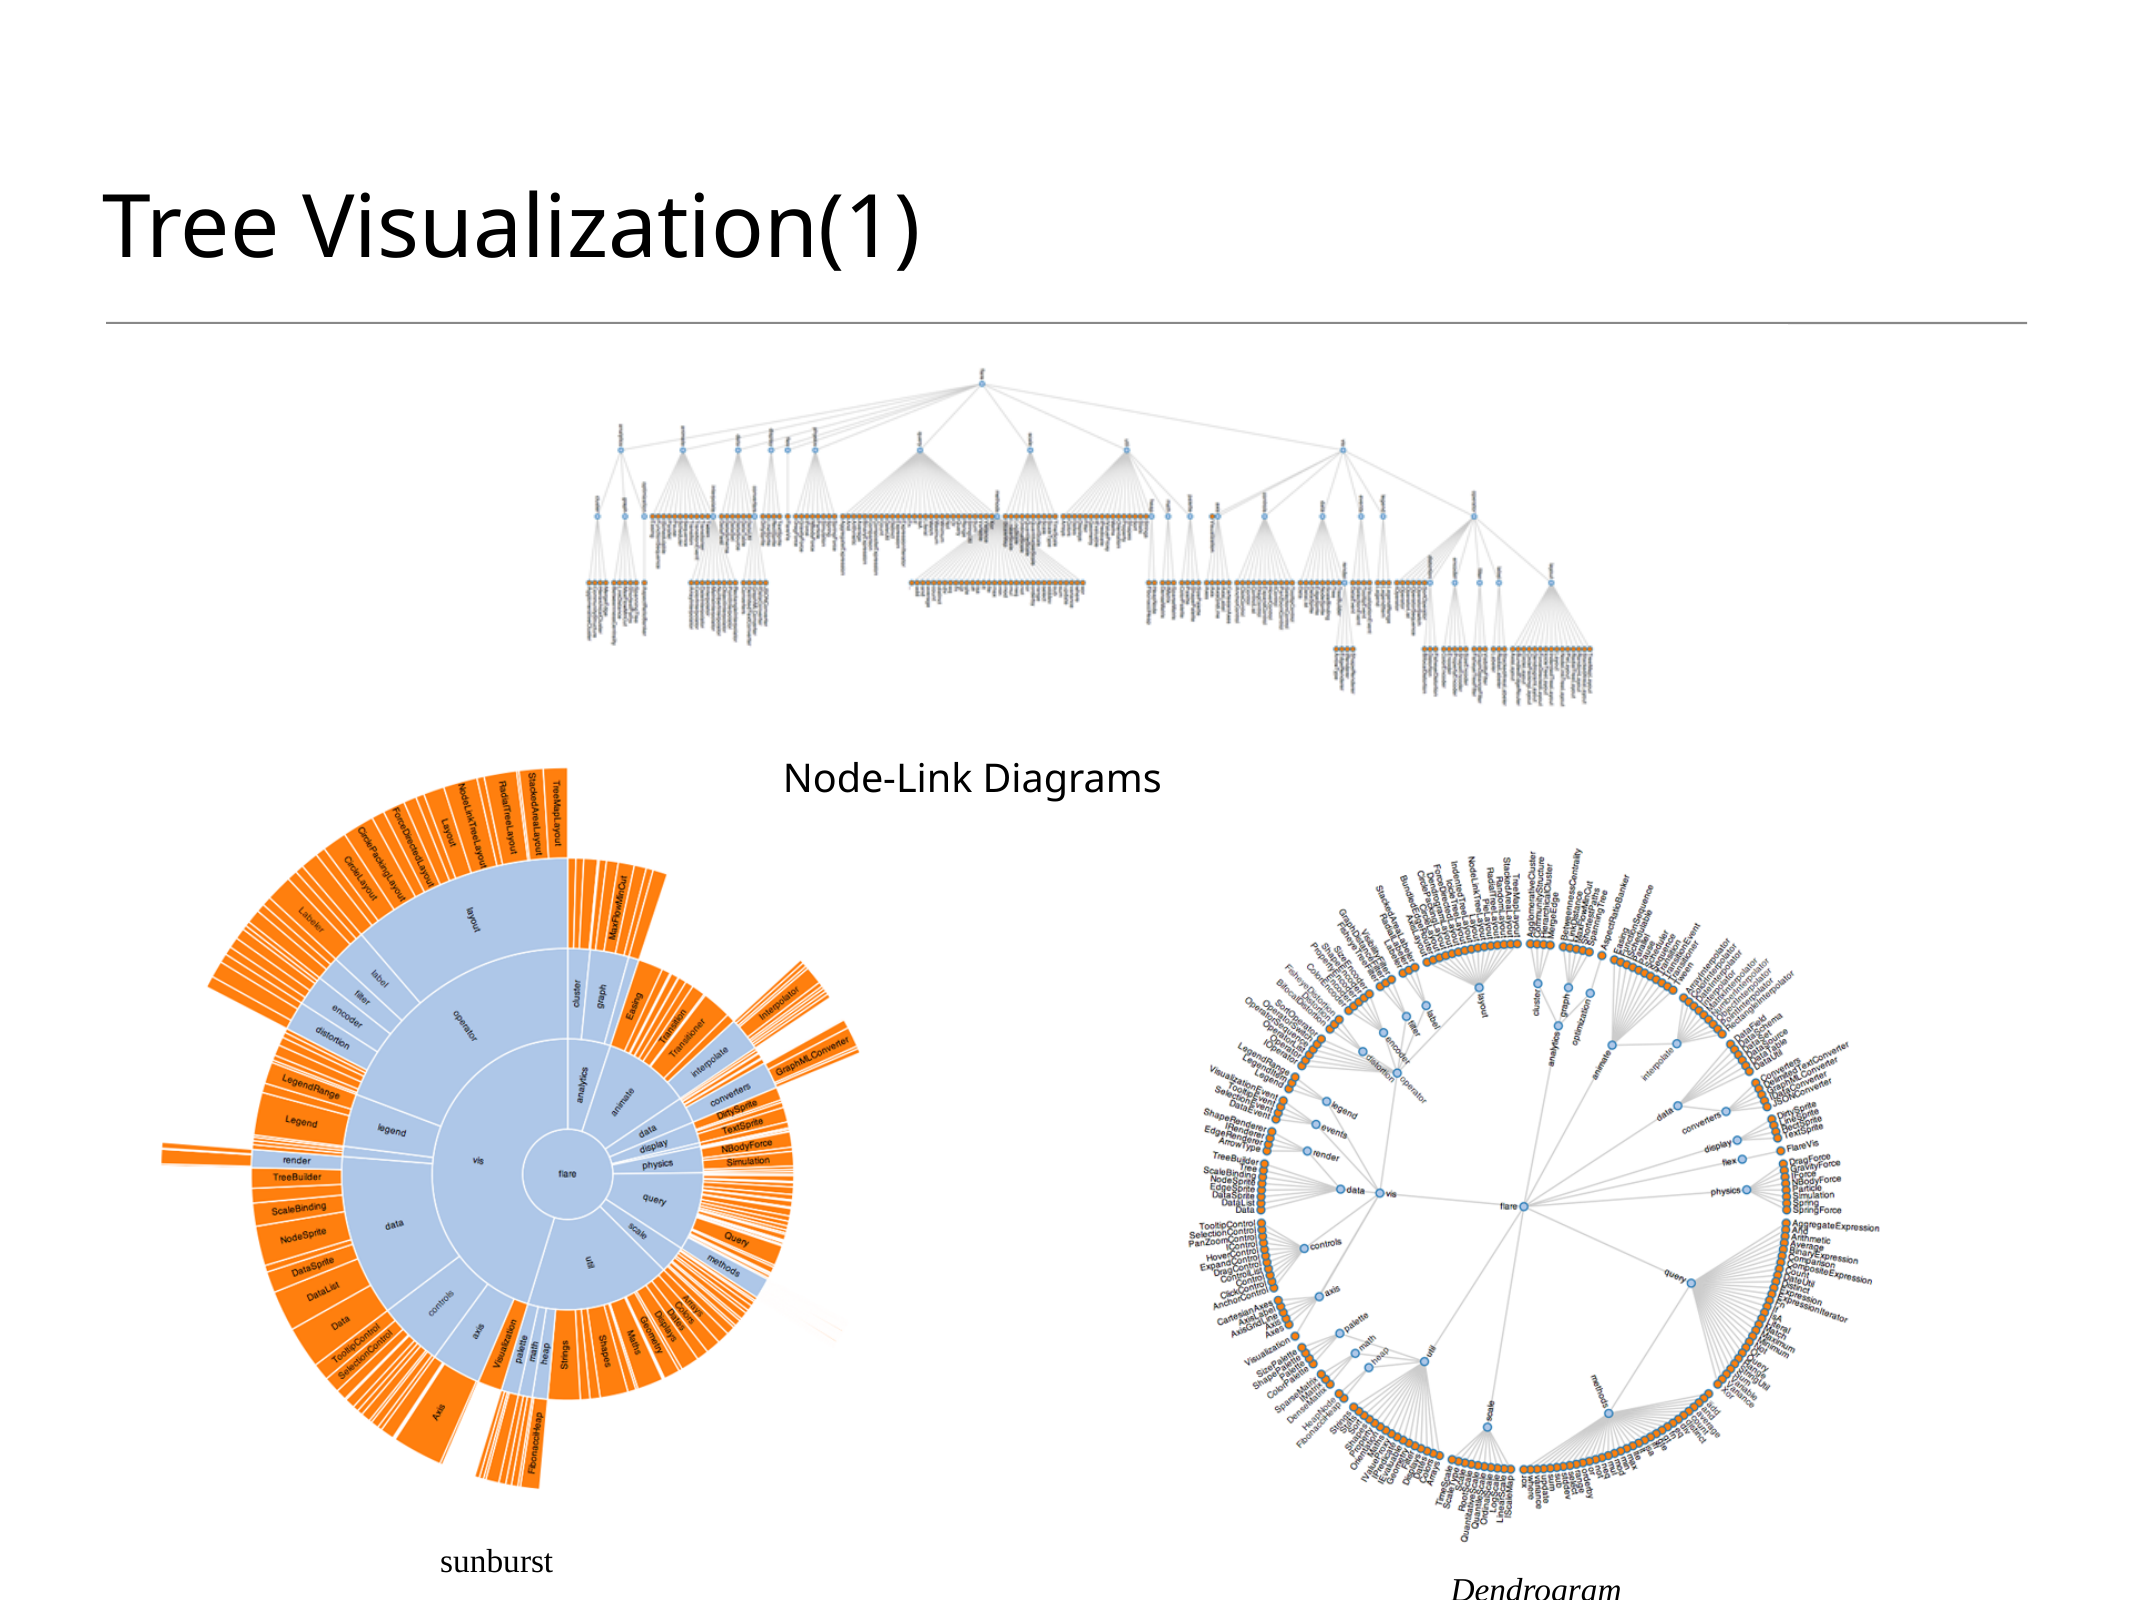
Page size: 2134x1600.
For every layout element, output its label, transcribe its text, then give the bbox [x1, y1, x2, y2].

picture [581, 361, 1601, 713]
picture [1183, 843, 1892, 1553]
text_box Dendrogram [1450, 1568, 1623, 1600]
picture [158, 764, 870, 1499]
title Tree Visualization(1) [93, 54, 2040, 284]
text_box sunburst [440, 1539, 554, 1580]
text_box Node-Link Diagrams [782, 752, 1163, 800]
